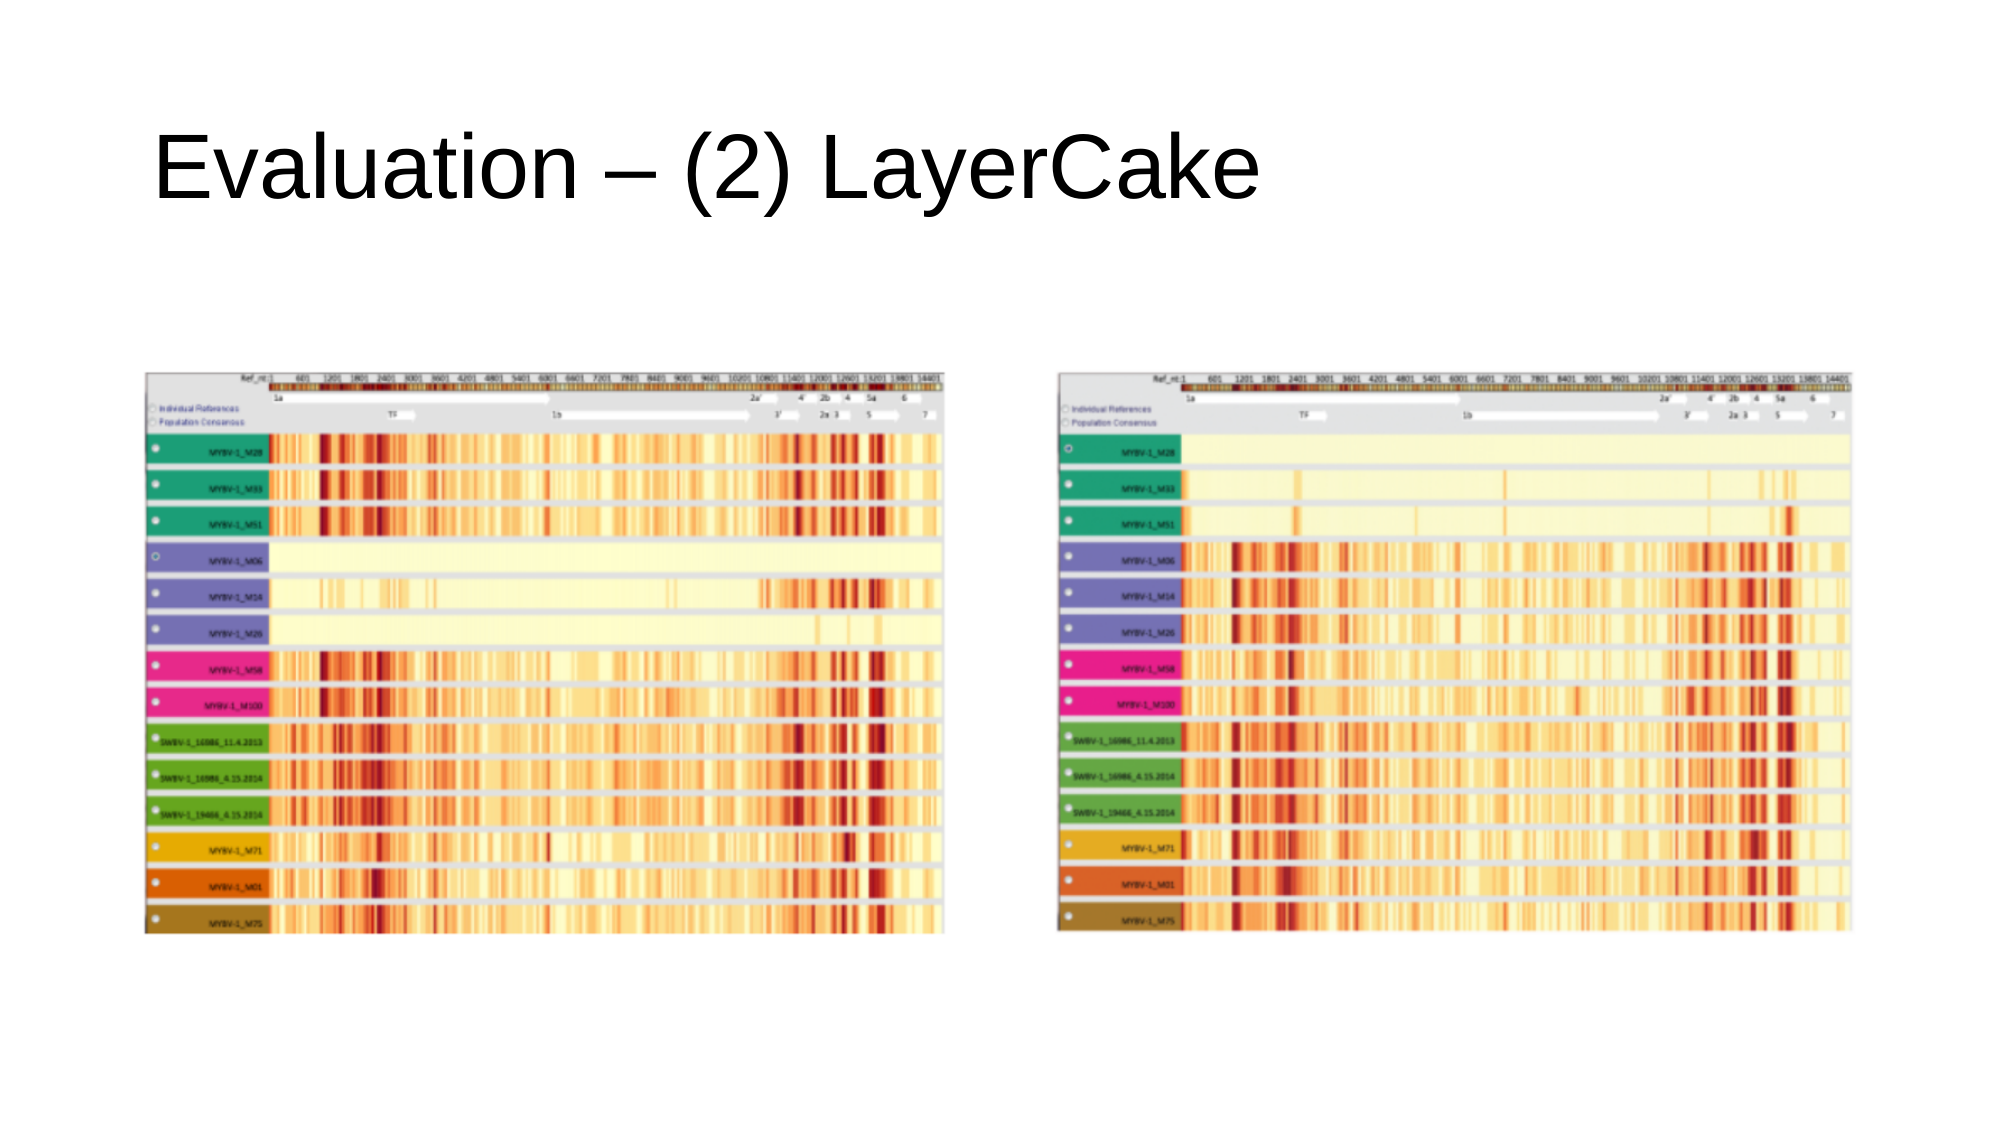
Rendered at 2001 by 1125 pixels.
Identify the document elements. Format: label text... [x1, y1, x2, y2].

title Evaluation – (2) LayerCake [137, 59, 1863, 278]
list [137, 363, 1863, 950]
